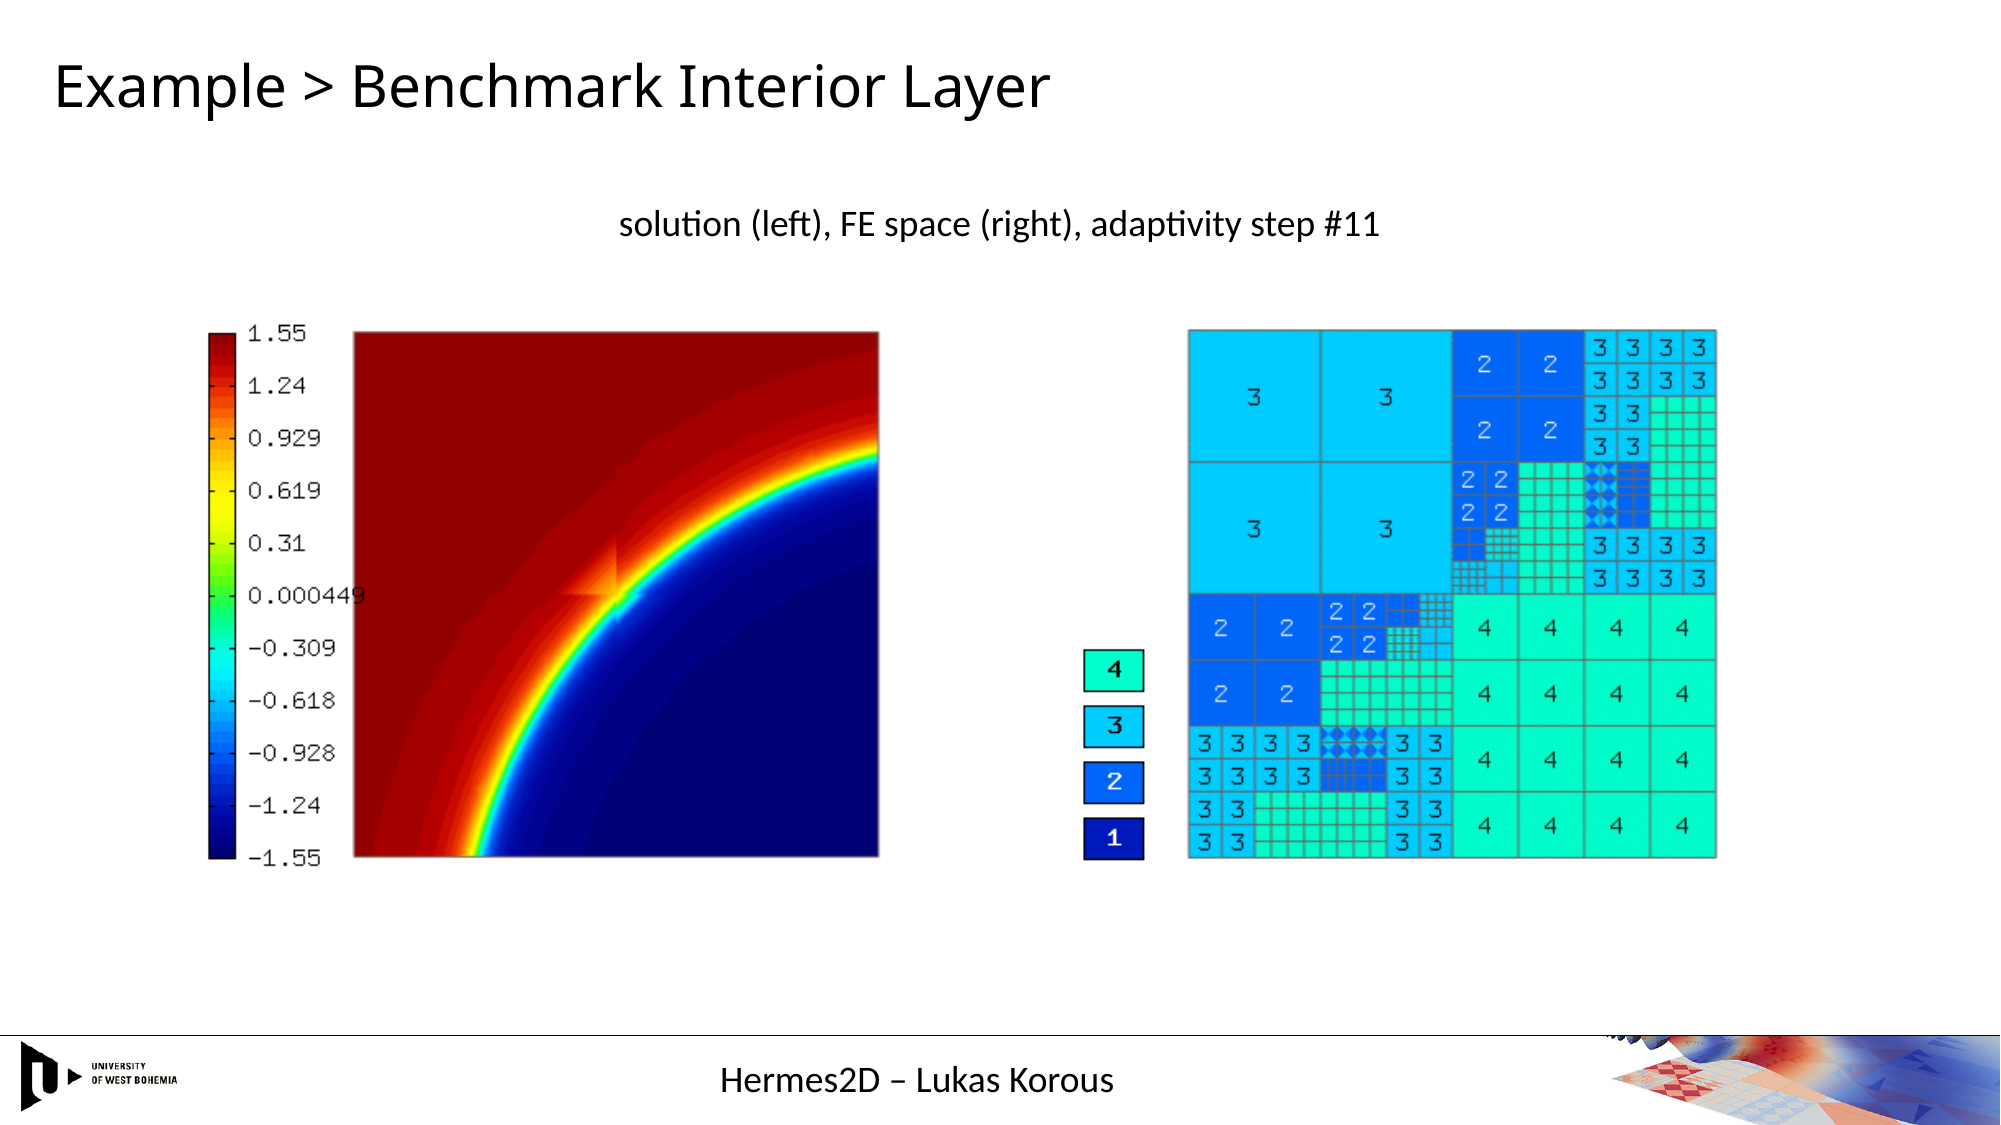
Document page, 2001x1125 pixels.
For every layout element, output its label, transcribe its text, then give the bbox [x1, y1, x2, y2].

picture [21, 1041, 227, 1125]
picture [1059, 305, 1751, 882]
text_box solution (left), FE space (right), adaptivity step #11 [582, 191, 1418, 251]
picture [184, 307, 905, 882]
picture [1576, 1036, 2000, 1125]
title Example > Benchmark Interior Layer [38, 43, 1962, 134]
text_box Hermes2D – Lukas Korous [705, 1047, 1295, 1108]
